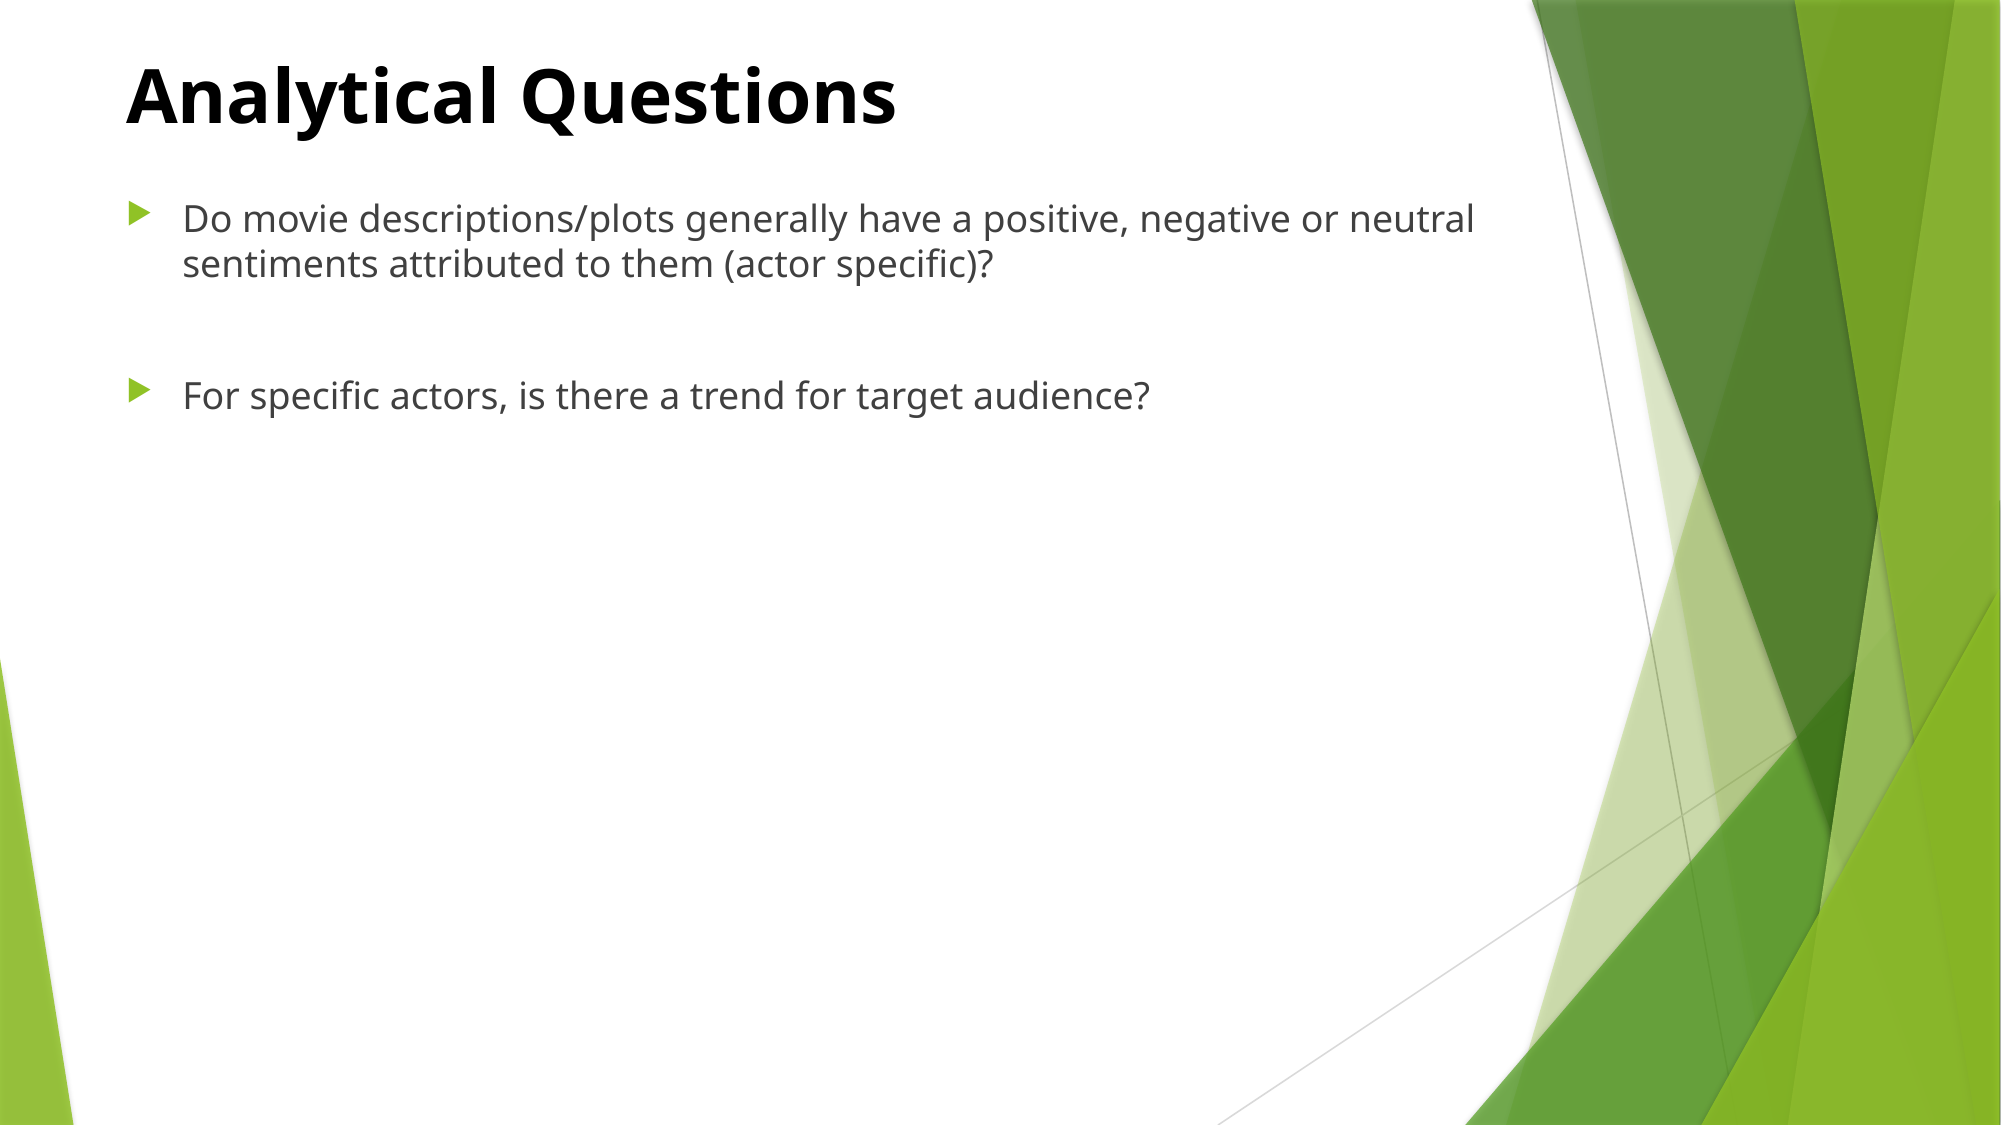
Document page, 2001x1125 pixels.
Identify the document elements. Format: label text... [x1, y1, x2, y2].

list Do movie descriptions/plots generally have a positive, negative or neutral sentiments attributed to them (actor specific)? For specific actors, is there a trend for target audience? [111, 187, 1653, 1083]
title Analytical Questions [111, 41, 1522, 187]
